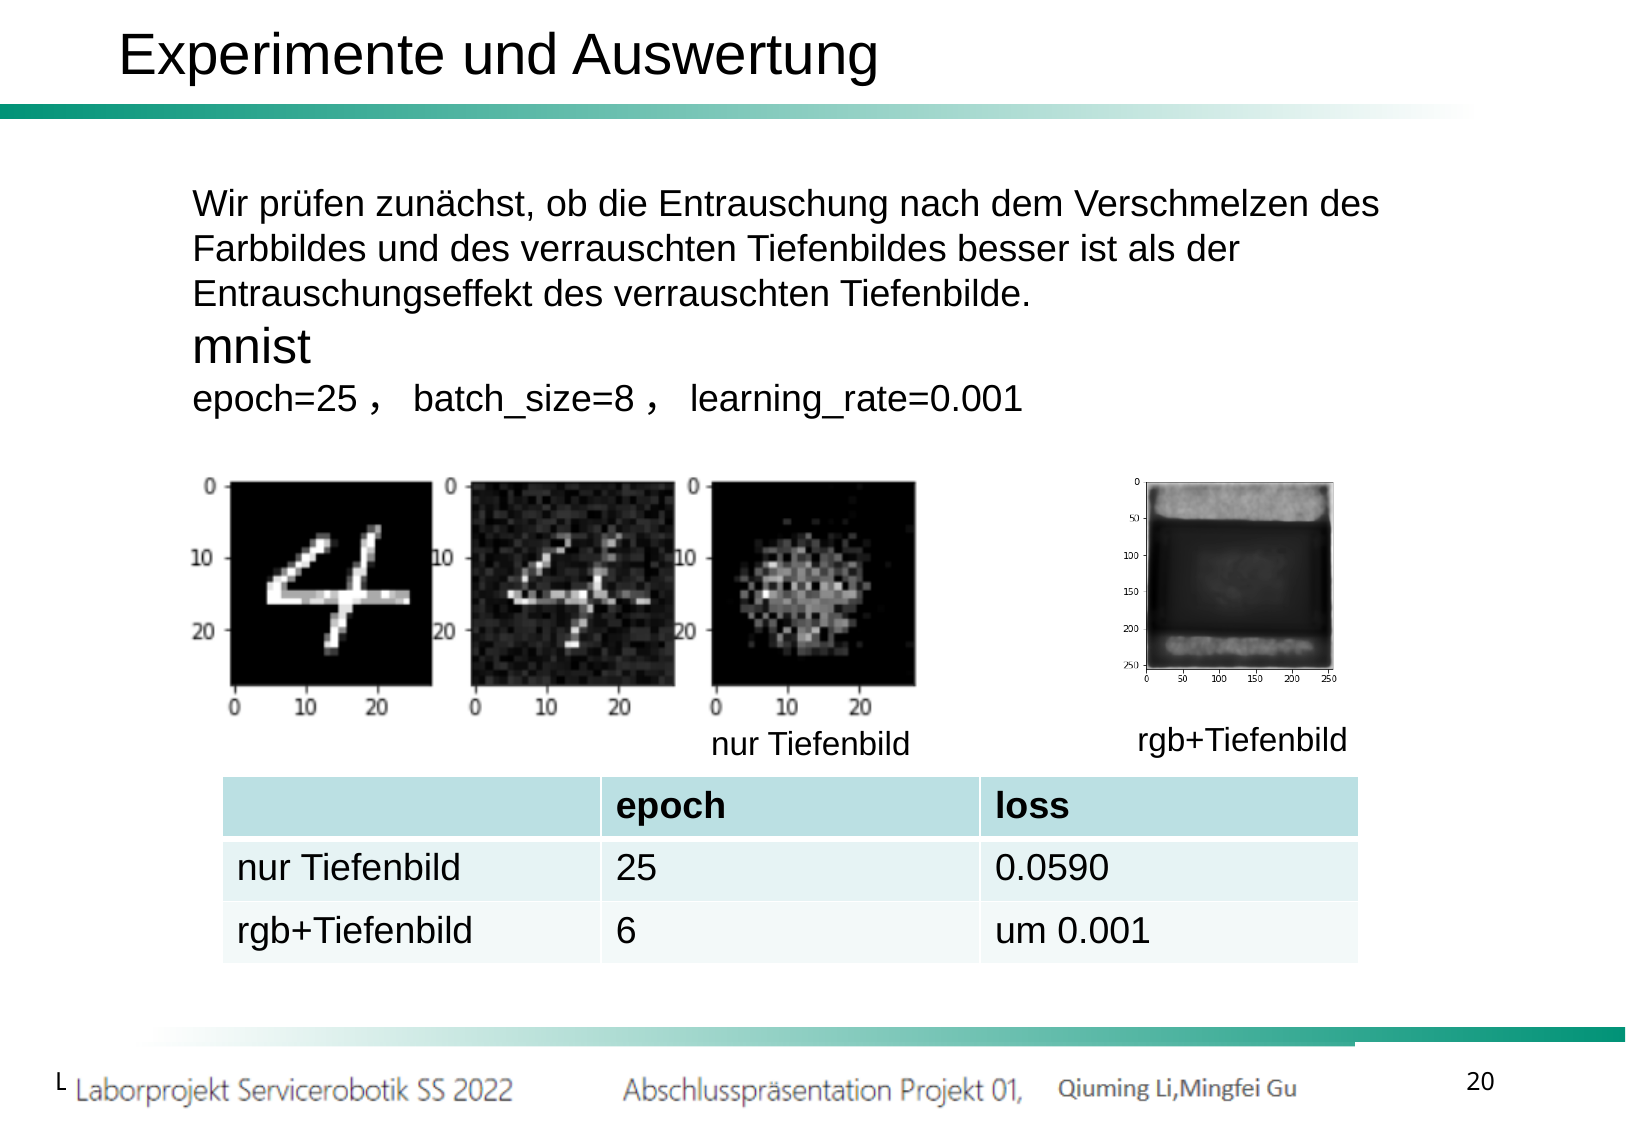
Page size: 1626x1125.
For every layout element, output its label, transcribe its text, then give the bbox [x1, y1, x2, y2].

table_cell rgb+Tiefenbild [223, 902, 600, 963]
table_cell 0.0590 [981, 842, 1358, 901]
table_header epoch [602, 777, 979, 836]
picture [1048, 451, 1421, 700]
table_cell nur Tiefenbild [223, 842, 600, 901]
text_box rgb+Tiefenbild [1122, 710, 1381, 765]
table_cell um 0.001 [981, 902, 1358, 963]
table_cell 25 [602, 842, 979, 901]
table_cell 6 [602, 902, 979, 963]
text_box Experimente und Auswertung [103, 8, 1058, 94]
text_box nur Tiefenbild [696, 737, 934, 770]
table_header loss [981, 777, 1358, 836]
picture [177, 451, 934, 729]
text_box Wir prüfen zunächst, ob die Entrauschung nach dem Verschmelzen des Farbbildes und des verrauschten Tiefenbildes besser ist als der Entrauschungseffekt des verrauschten Tiefenbilde. mnist epoch=25，batch_size=8，learning_rate=0.001 [177, 171, 1434, 426]
picture [66, 1042, 1355, 1125]
table_header [223, 777, 600, 836]
